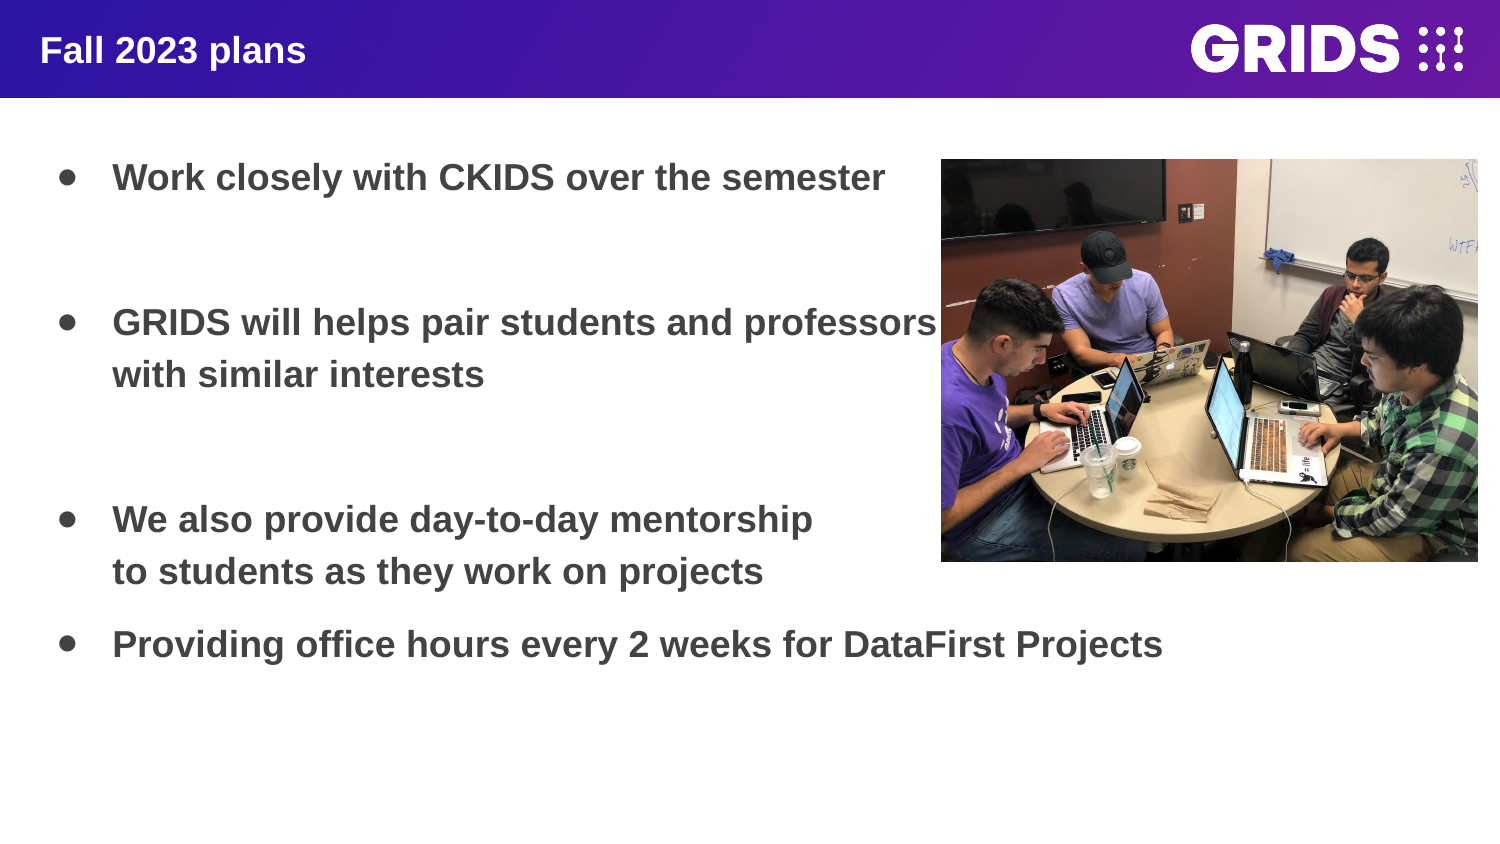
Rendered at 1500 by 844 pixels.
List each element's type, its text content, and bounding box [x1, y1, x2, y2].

picture [0, 0, 1500, 98]
picture [941, 159, 1478, 562]
text_box Work closely with CKIDS over the semester GRIDS will helps pair students and professors with similar interests We also provide day-to-day mentorship to students as they work on projects Providing office hours every 2 weeks for DataFirst Projects [22, 131, 1478, 781]
